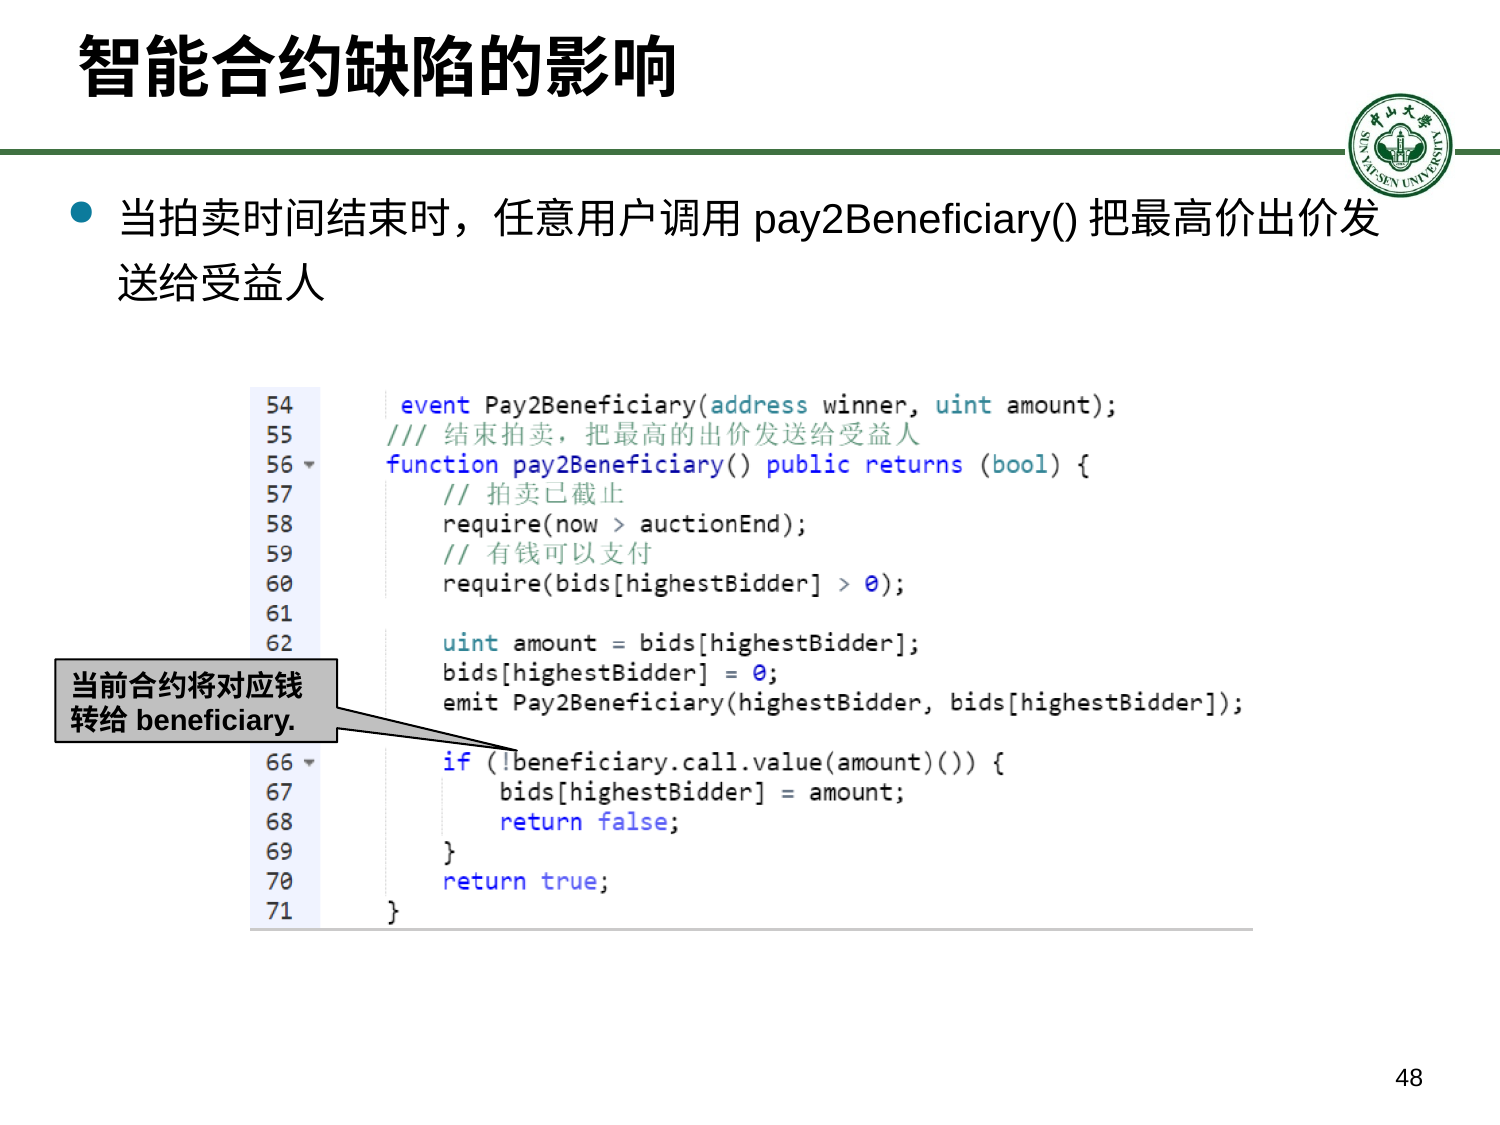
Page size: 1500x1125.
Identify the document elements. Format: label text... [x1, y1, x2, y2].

picture [1345, 90, 1455, 200]
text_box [55, 387, 1253, 932]
list 当拍卖时间结束时，任意用户调用pay2Beneficiary()把最高价出价发送给受益人 [54, 169, 1435, 766]
title 智能合约缺陷的影响 [62, 24, 1421, 113]
